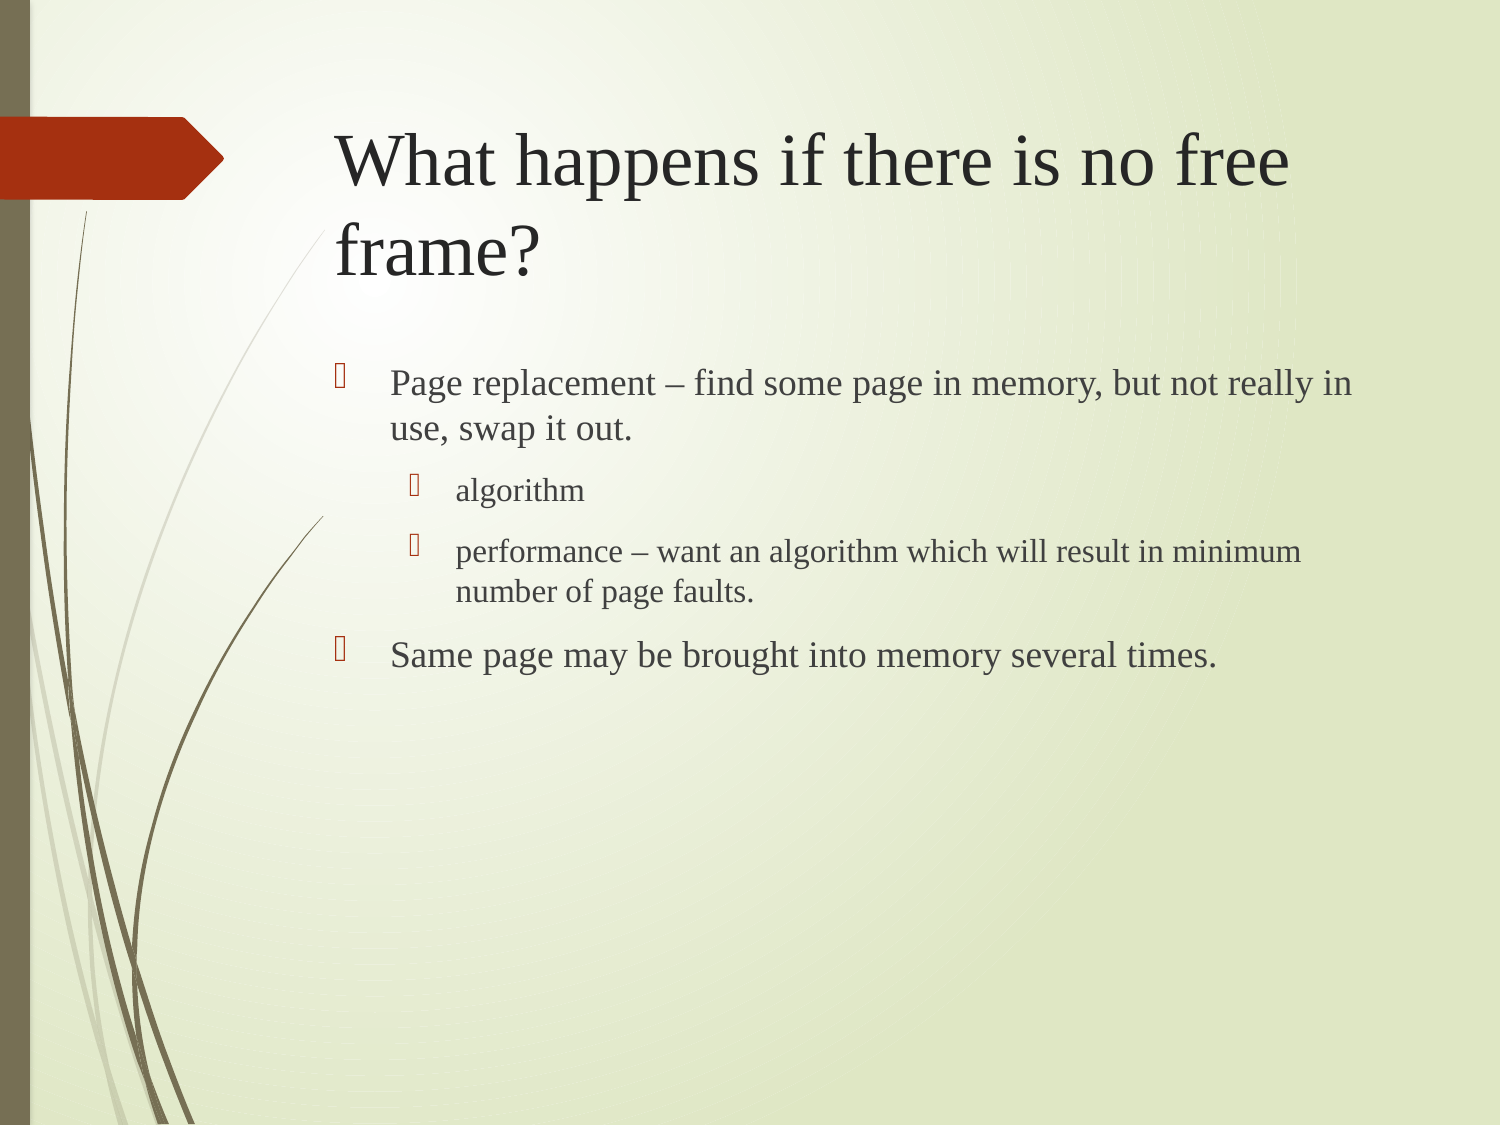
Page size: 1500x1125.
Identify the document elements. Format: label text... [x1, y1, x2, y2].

list Page replacement – find some page in memory, but not really in use, swap it out. algorithm performance – want an algorithm which will result in minimum number of page faults. Same page may be brought into memory several times. [318, 350, 1400, 970]
title What happens if there is no free frame? [319, 102, 1400, 313]
